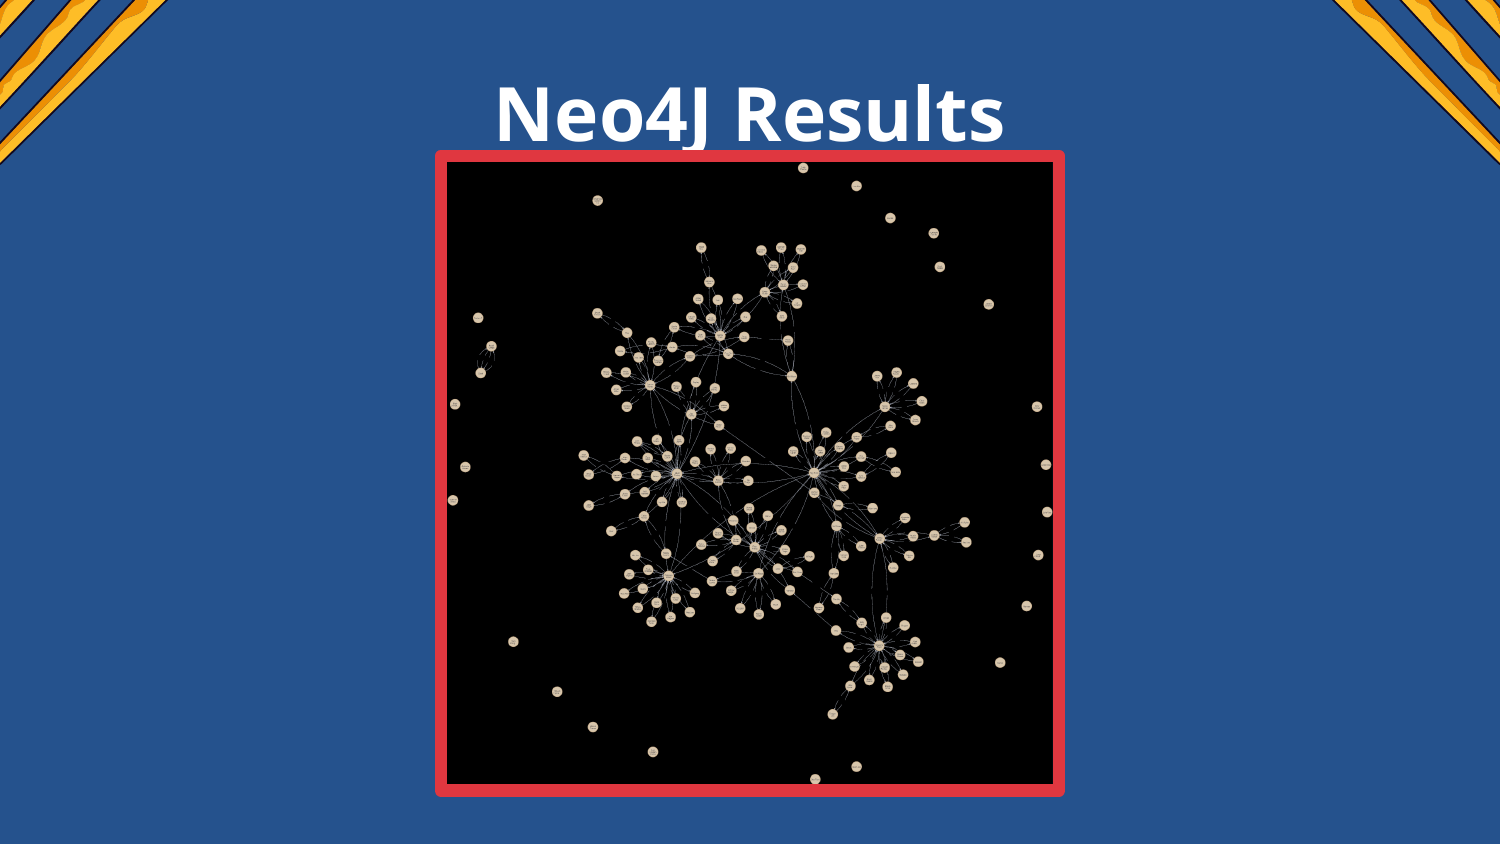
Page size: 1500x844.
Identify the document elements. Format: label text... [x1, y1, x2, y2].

picture [446, 162, 1054, 785]
title Neo4J Results [116, 60, 1383, 150]
